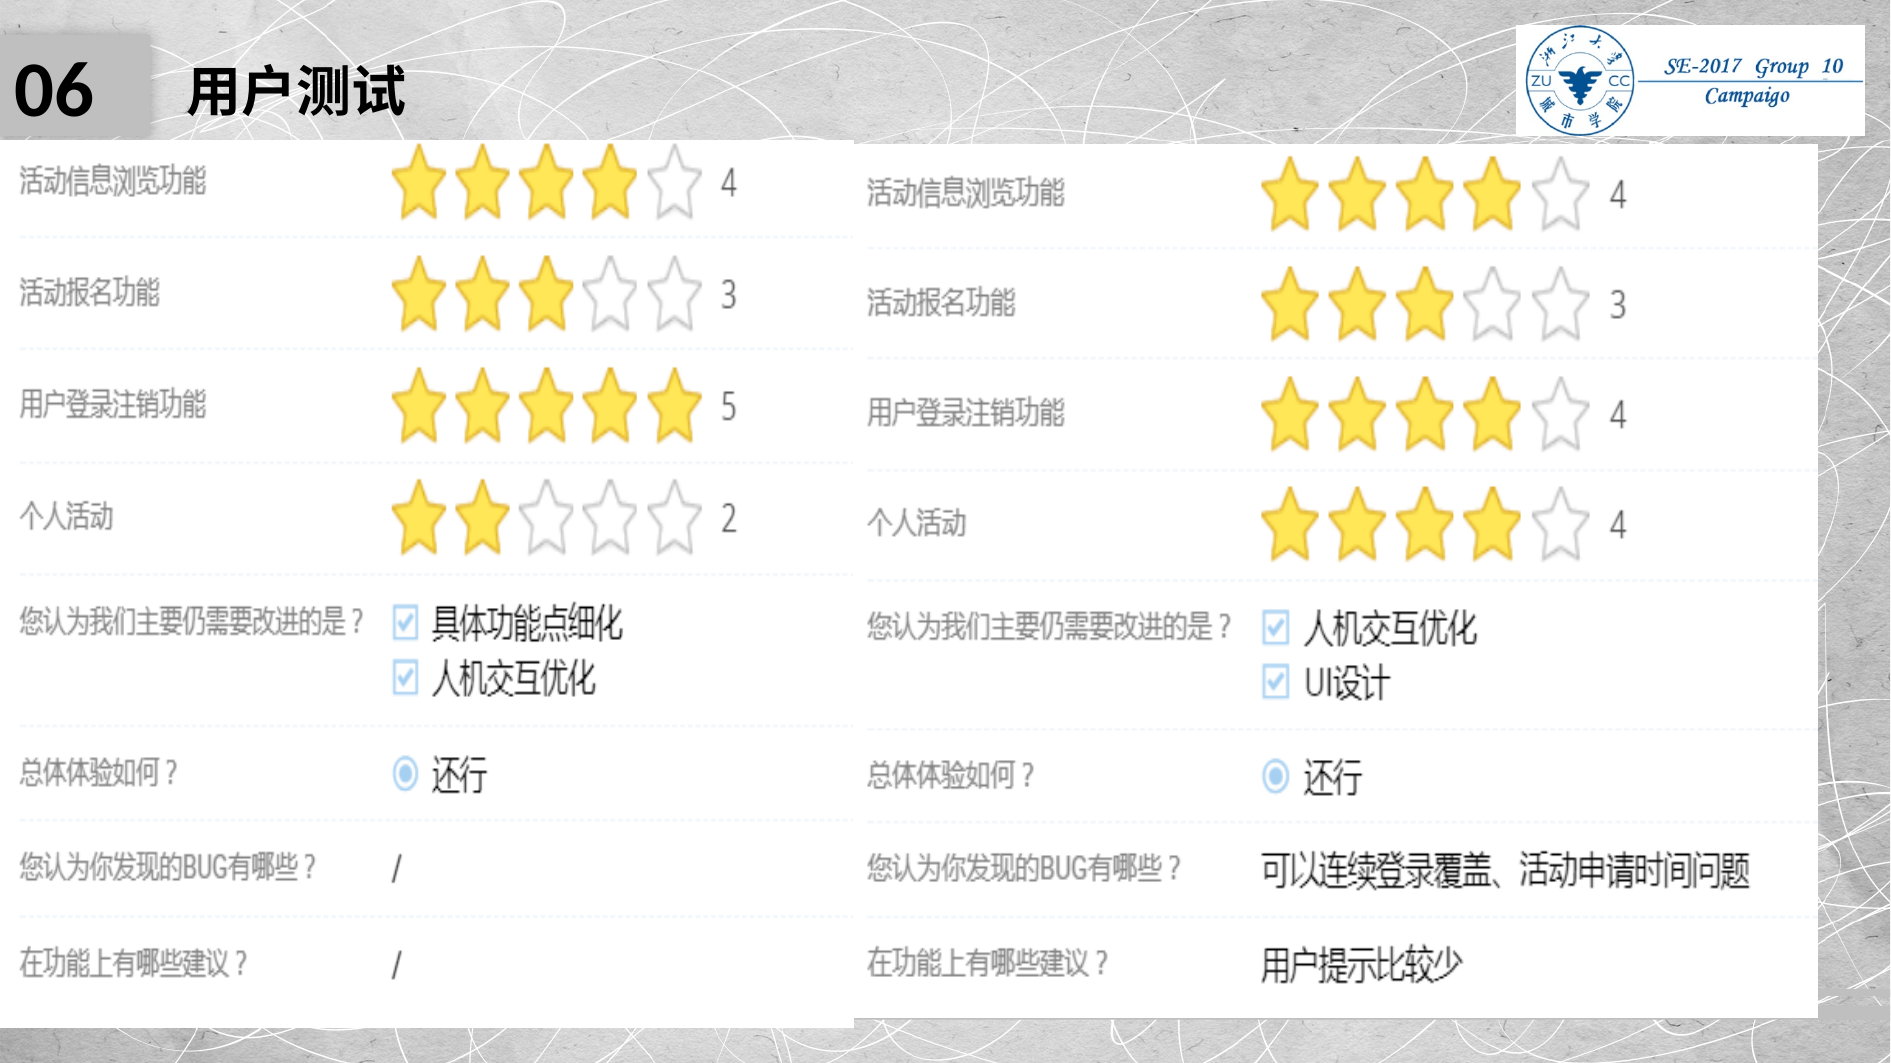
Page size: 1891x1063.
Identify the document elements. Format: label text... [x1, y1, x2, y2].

list 06 [0, 34, 151, 136]
picture [0, 0, 1891, 1063]
list 用户测试 [172, 39, 1170, 141]
